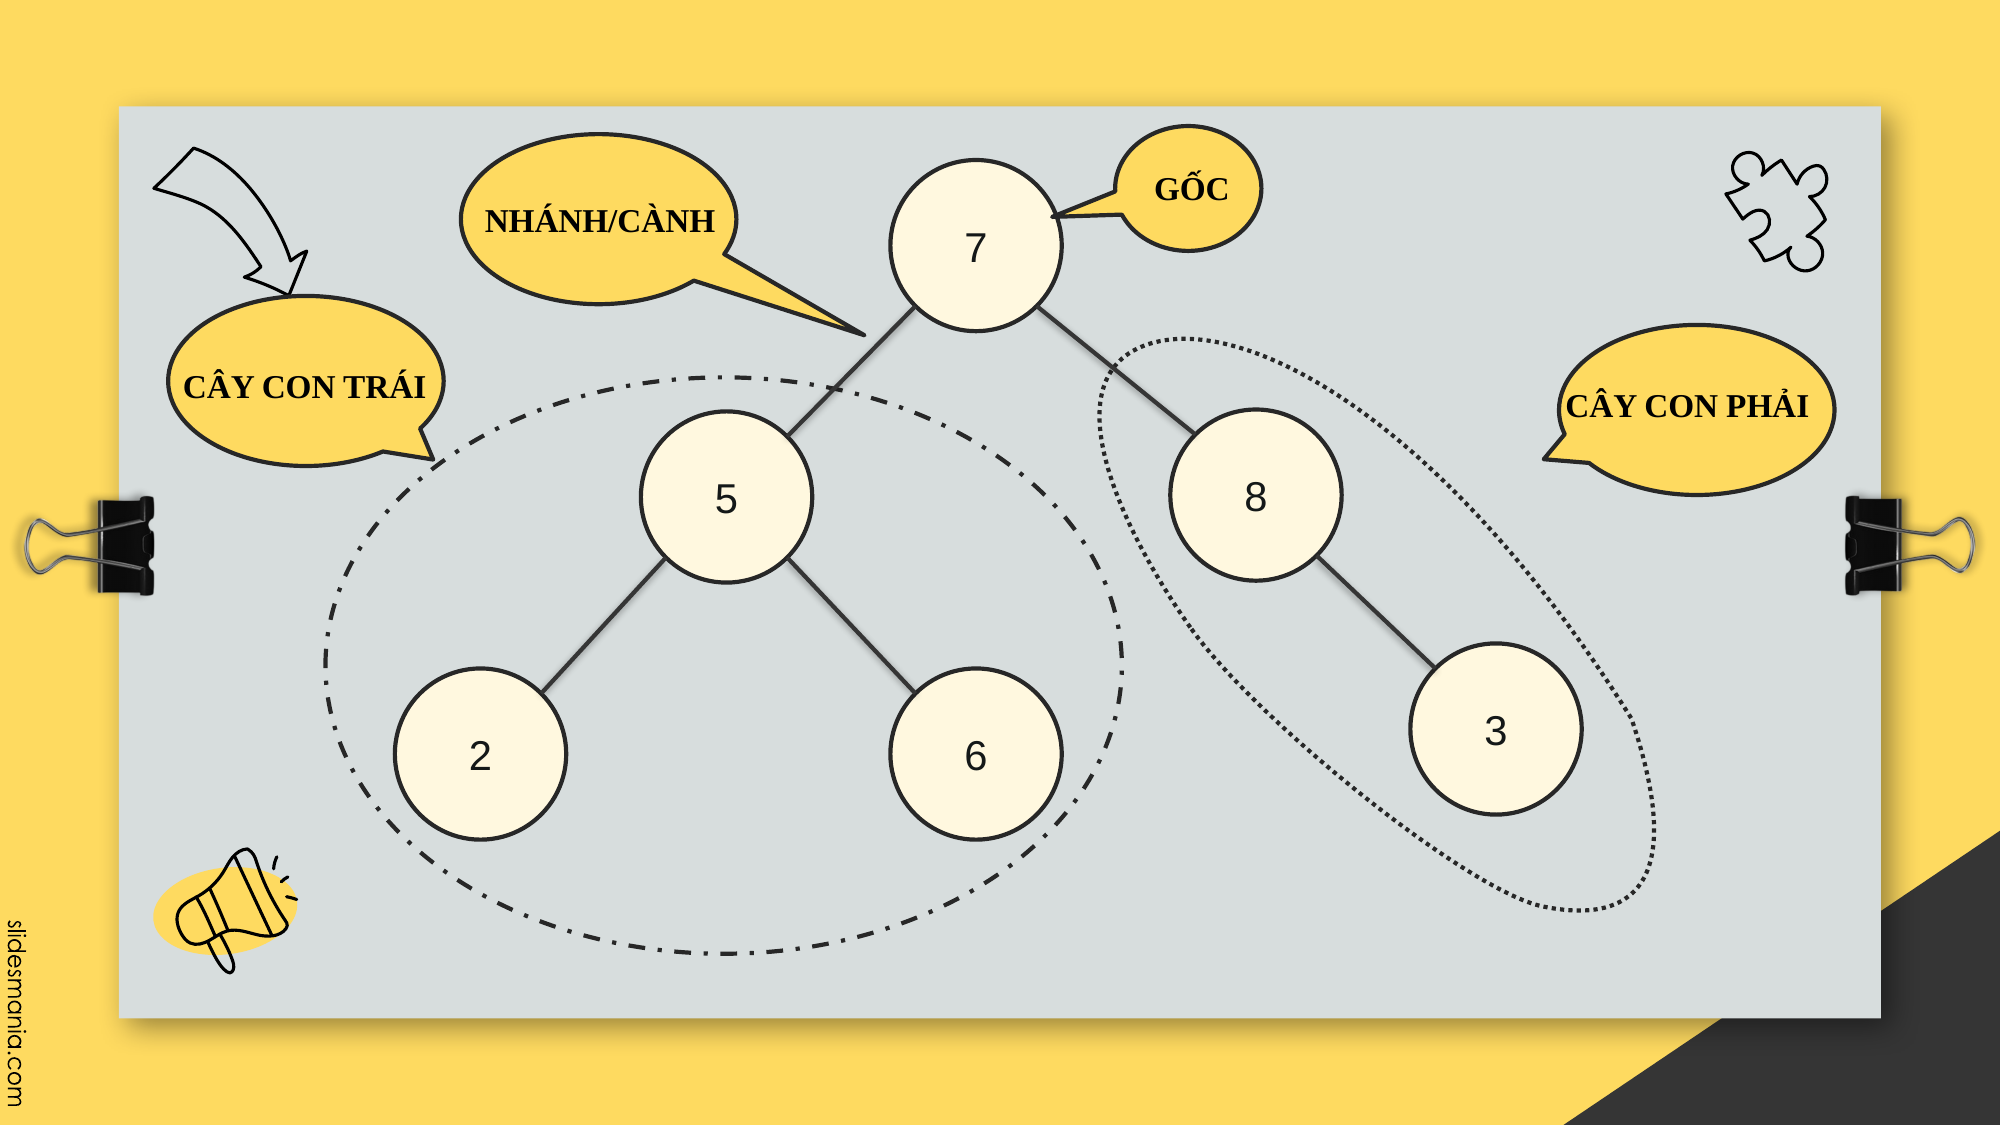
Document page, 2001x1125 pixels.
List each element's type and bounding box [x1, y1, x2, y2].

text_box [460, 133, 752, 305]
text_box [167, 295, 458, 467]
text_box [1550, 324, 1852, 496]
text_box [1114, 125, 1265, 252]
text_box [323, 508, 389, 825]
picture [10, 392, 169, 700]
picture [1831, 392, 1990, 700]
text_box [1431, 650, 1657, 913]
text_box [415, 848, 1036, 956]
text_box [394, 159, 1582, 840]
